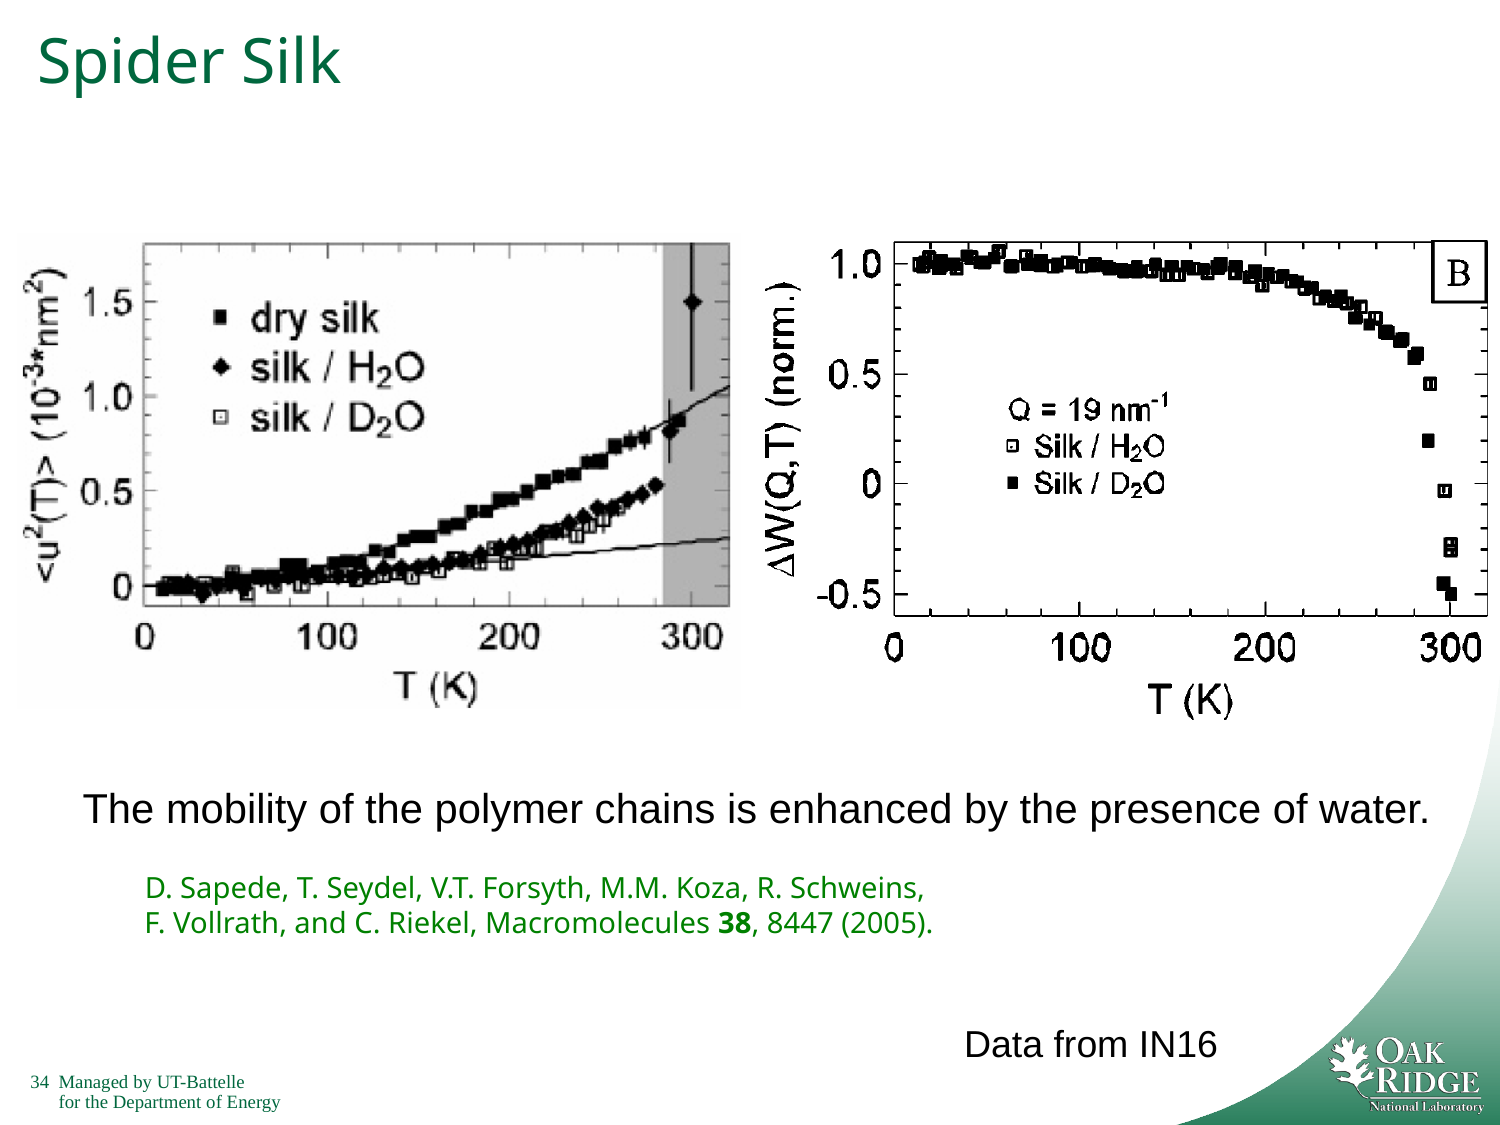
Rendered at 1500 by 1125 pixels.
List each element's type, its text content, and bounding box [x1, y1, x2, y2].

picture [1318, 1027, 1495, 1119]
title Spider Silk [21, 25, 1462, 105]
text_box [746, 235, 1494, 726]
text_box The mobility of the polymer chains is enhanced by the presence of water. [67, 774, 1469, 840]
text_box D. Sapede, T. Seydel, V.T. Forsyth, M.M. Koza, R. Schweins, F. Vollrath, and C. Riekel, Macromolecules 38, 8447 (2005). [105, 861, 973, 947]
text_box Data from IN16 [949, 1012, 1233, 1072]
picture [16, 233, 741, 709]
